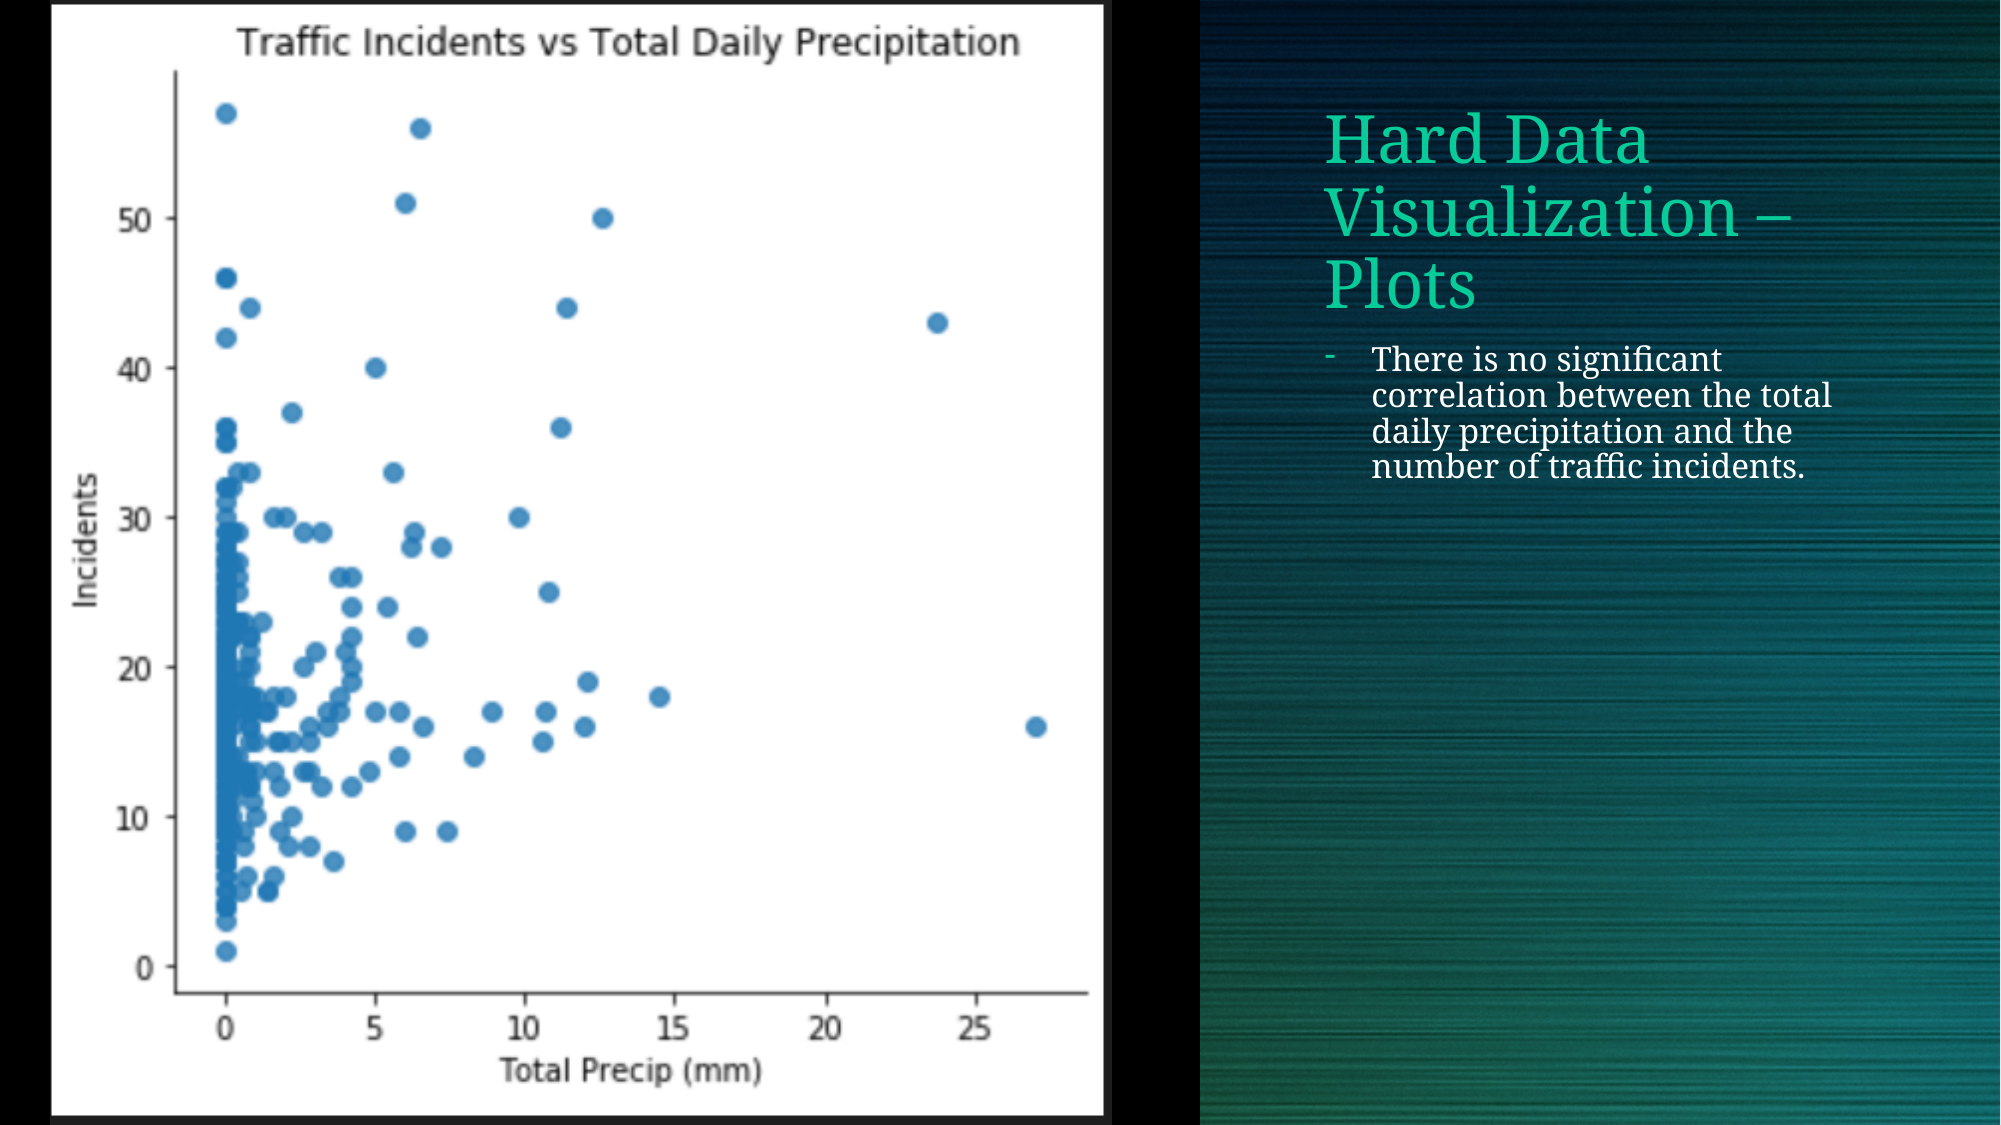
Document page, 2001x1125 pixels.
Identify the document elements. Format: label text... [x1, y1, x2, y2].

picture [1200, 0, 2001, 1125]
title Hard Data Visualization – Plots [1309, 75, 1901, 330]
list There is no significant correlation between the total daily precipitation and the number of traffic incidents. [1309, 335, 1901, 891]
picture [50, 0, 1112, 1125]
